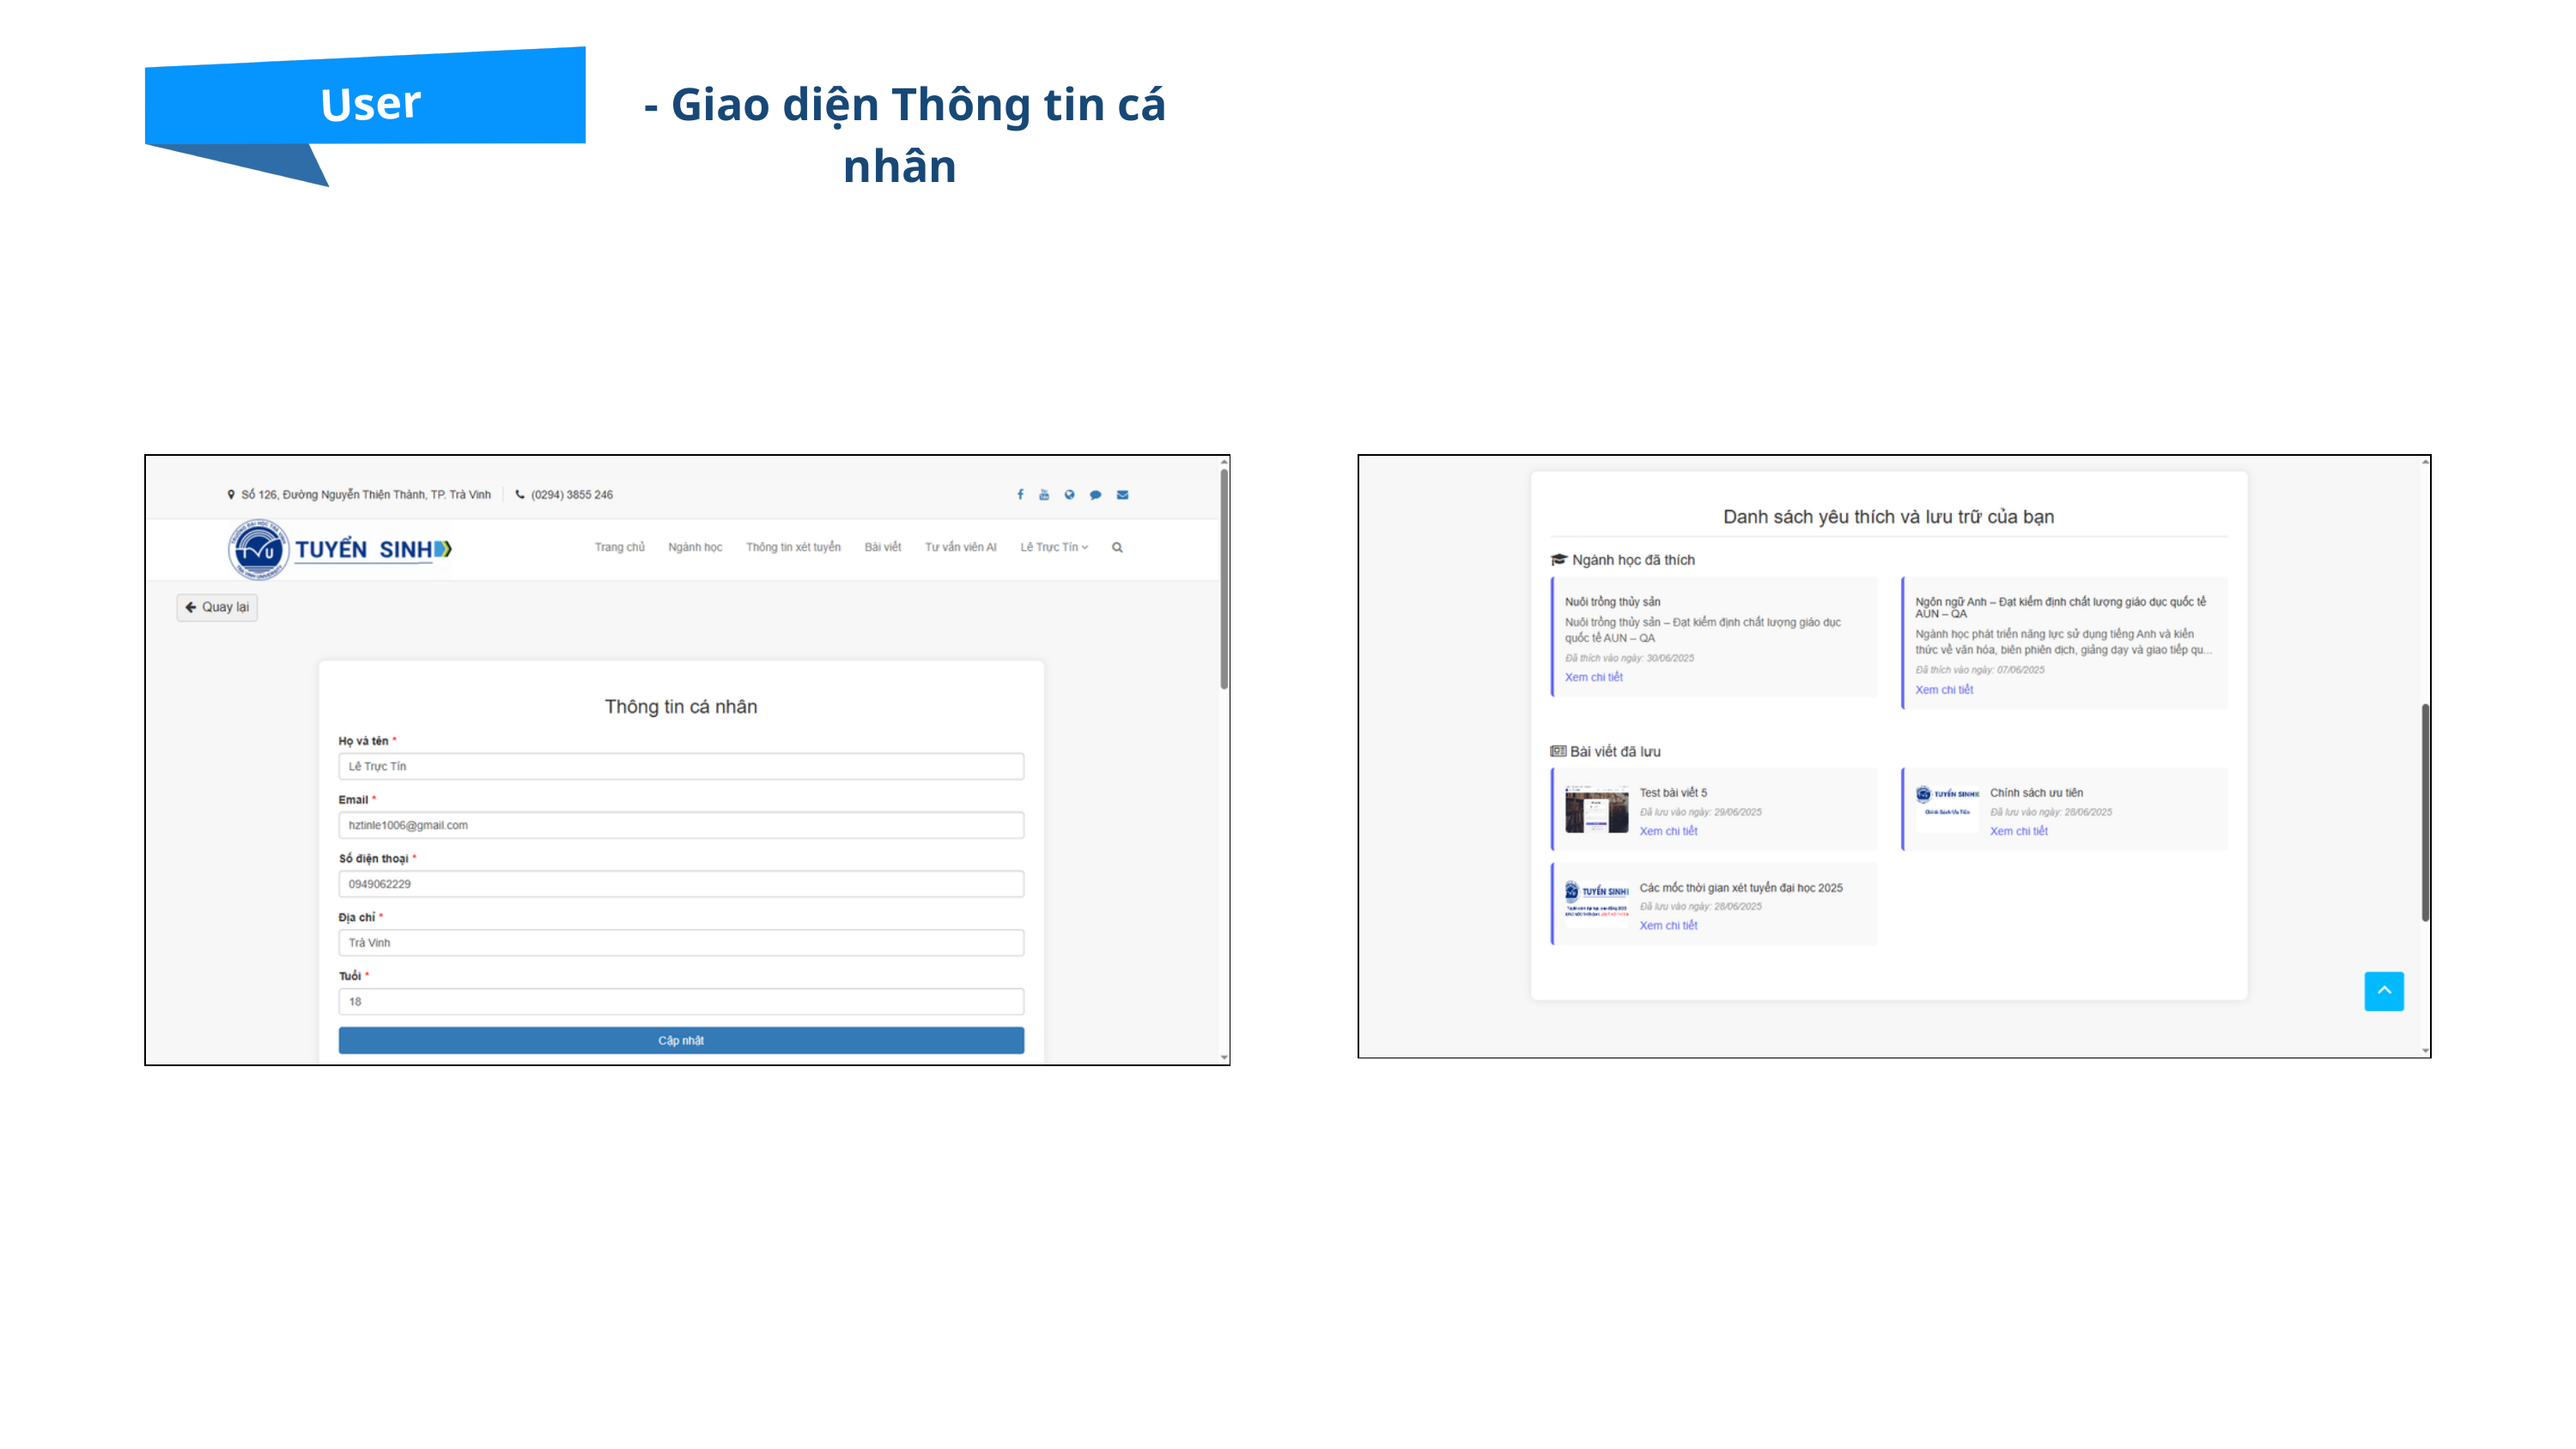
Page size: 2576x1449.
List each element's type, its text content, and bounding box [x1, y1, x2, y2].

text_box 👨‍🎓User [144, 56, 586, 140]
text_box [144, 46, 586, 96]
text_box [1358, 455, 2432, 1058]
text_box - Giao diện Thông tin cá nhân [586, 66, 1216, 192]
text_box [144, 455, 1230, 1065]
text_box [144, 87, 586, 187]
